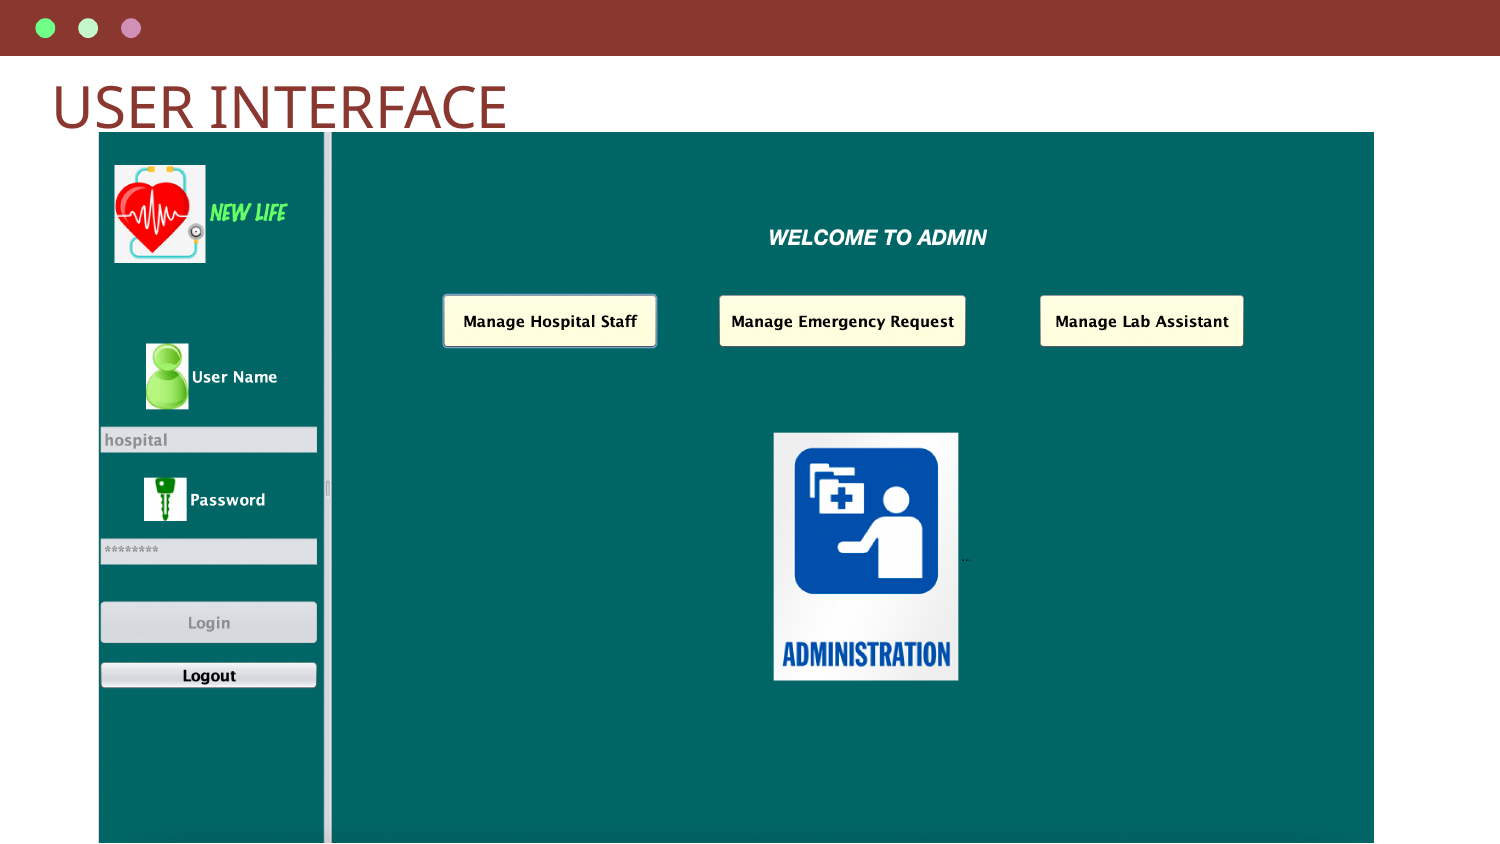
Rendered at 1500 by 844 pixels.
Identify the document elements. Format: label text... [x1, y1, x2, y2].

picture [97, 132, 1374, 844]
title USER INTERFACE [36, 55, 1303, 133]
